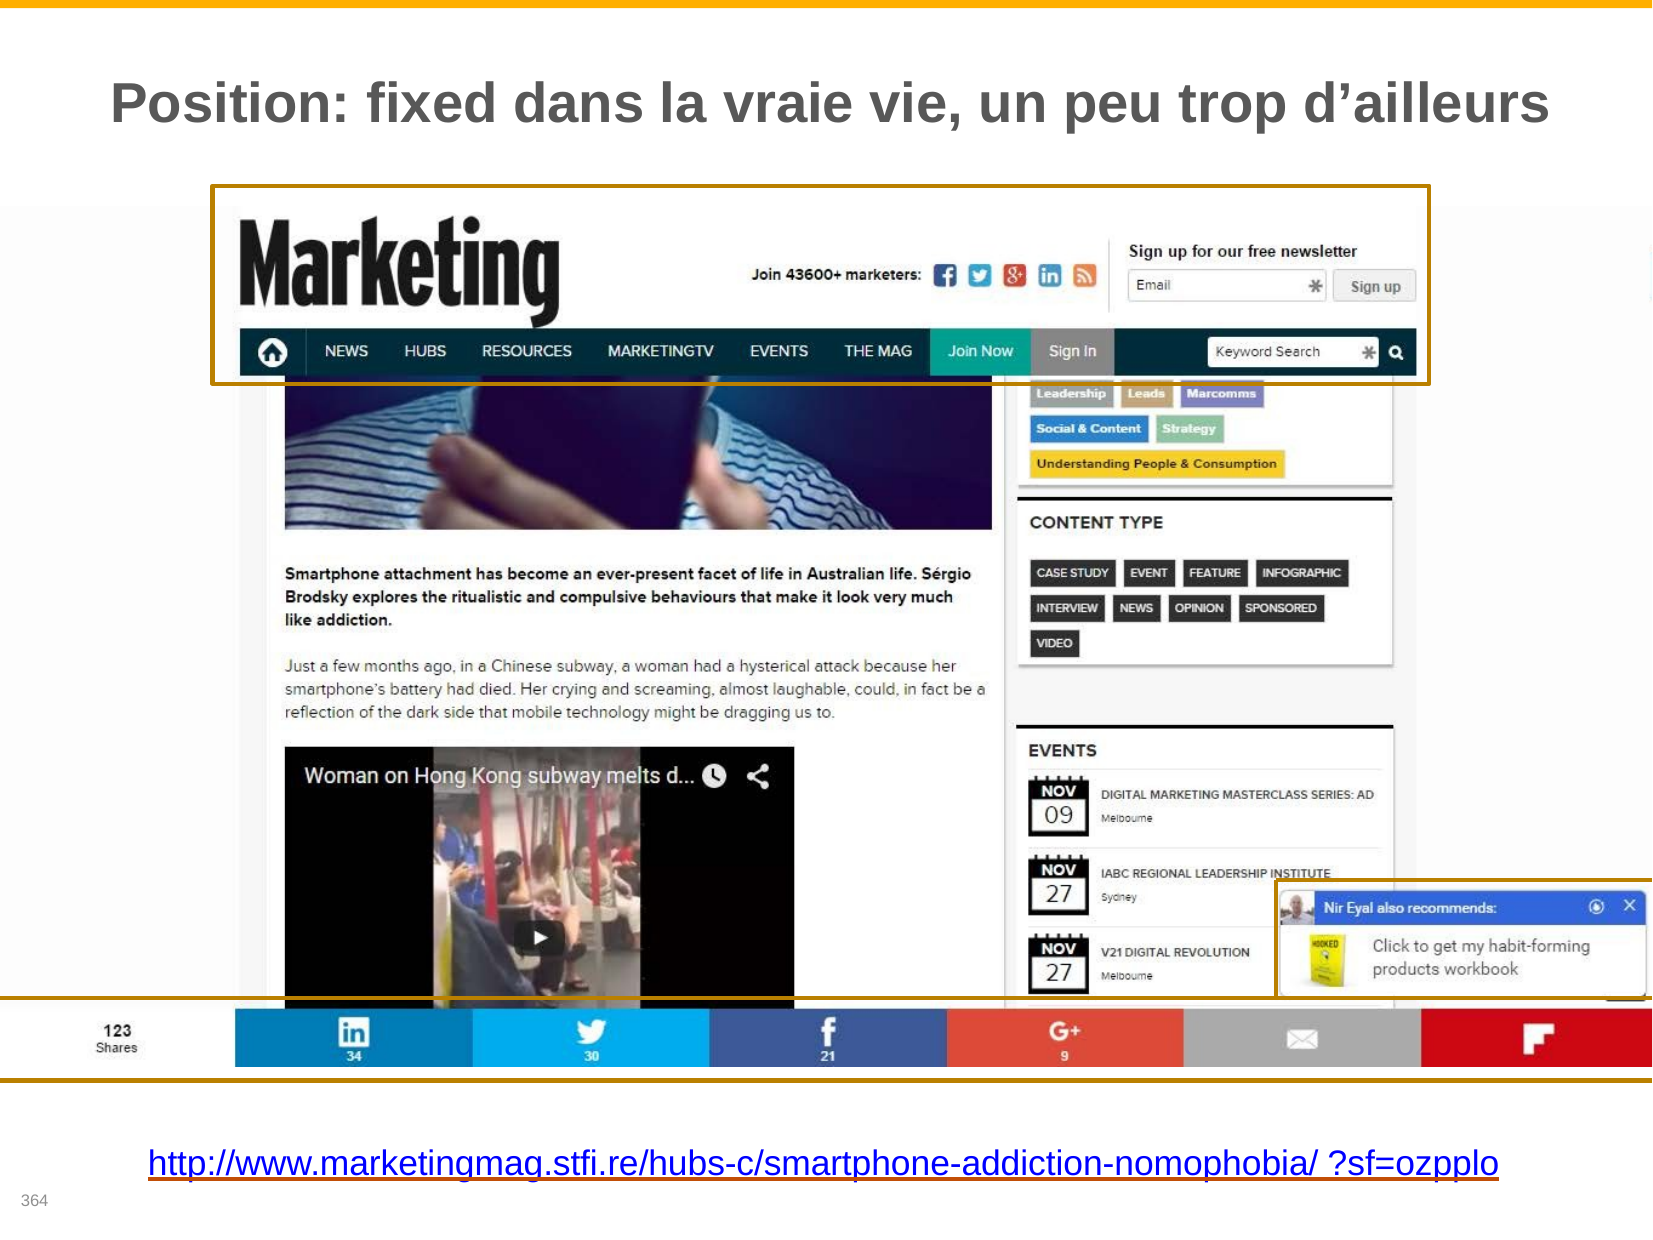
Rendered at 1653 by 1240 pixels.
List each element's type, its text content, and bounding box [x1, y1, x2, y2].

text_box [0, 183, 1653, 1067]
text_box 364 [18, 1187, 51, 1210]
title Position: fixed dans la vraie vie, un peu trop d’ailleurs [108, 64, 1554, 182]
text_box http://www.marketingmag.stfi.re/hubs-c/smartphone-addiction-nomophobia/ ?sf=ozpplo [145, 1137, 1510, 1183]
